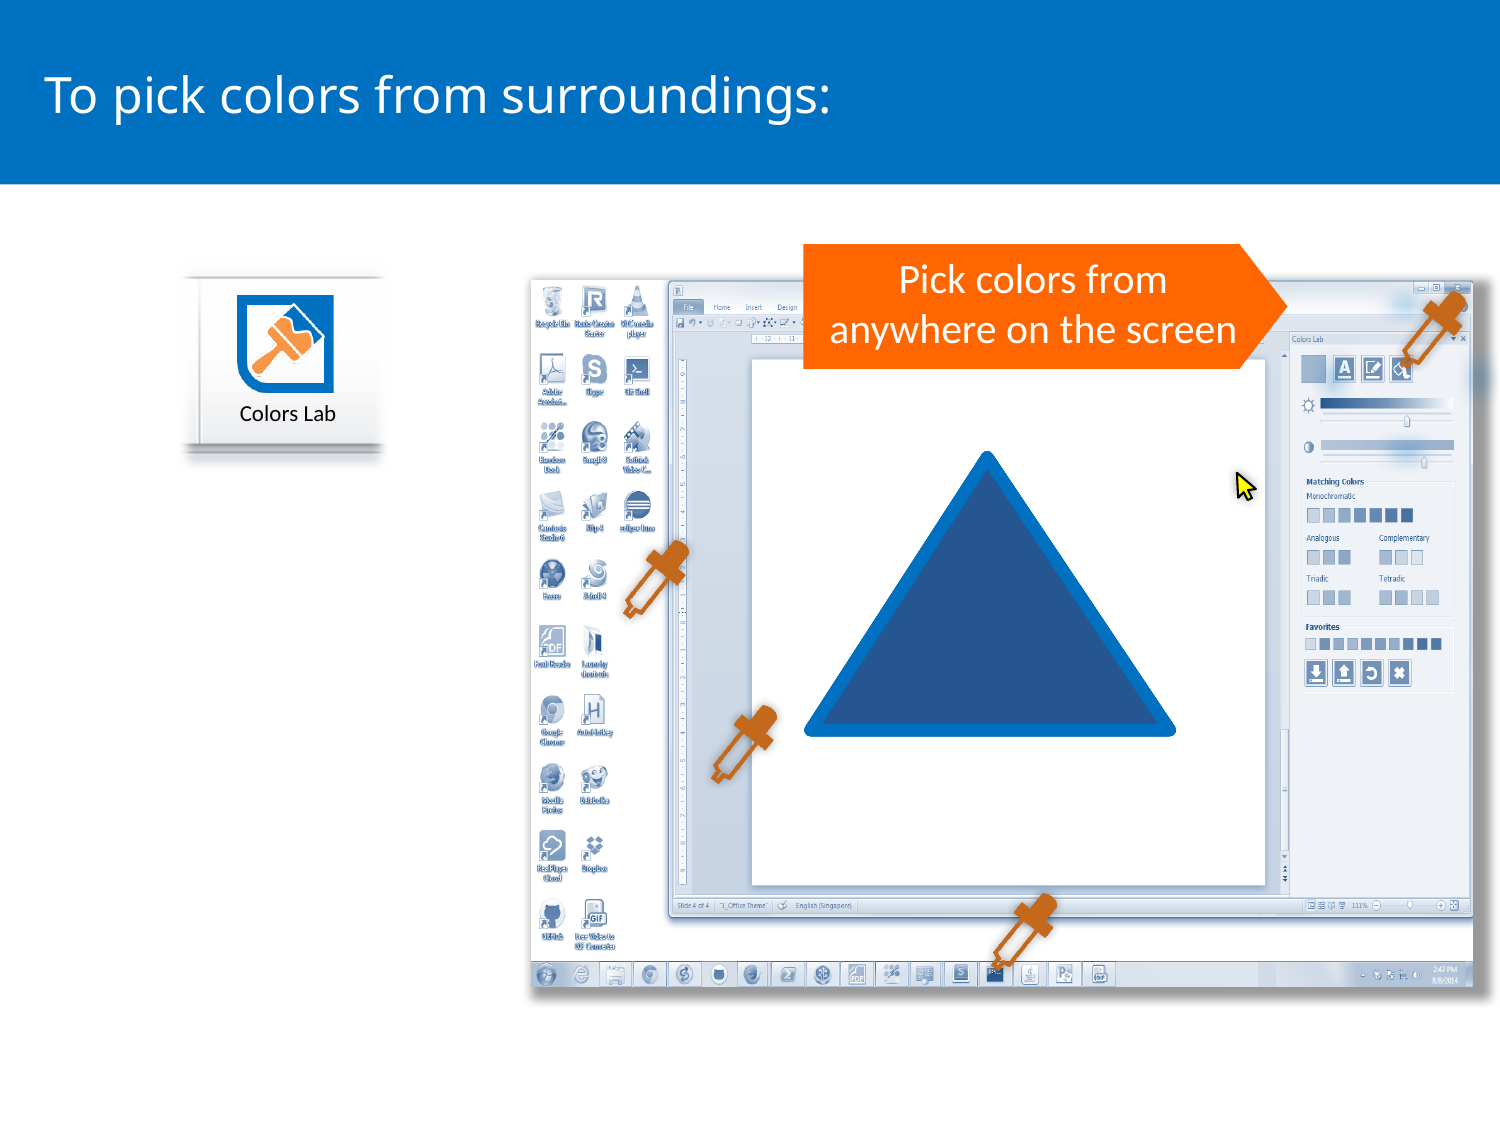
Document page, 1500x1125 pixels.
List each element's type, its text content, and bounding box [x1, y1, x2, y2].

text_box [176, 259, 390, 473]
picture [231, 291, 337, 396]
title To pick colors from surroundings: [0, 0, 1500, 188]
picture [531, 280, 1474, 987]
text_box Pick colors from anywhere on the screen [803, 244, 1267, 279]
